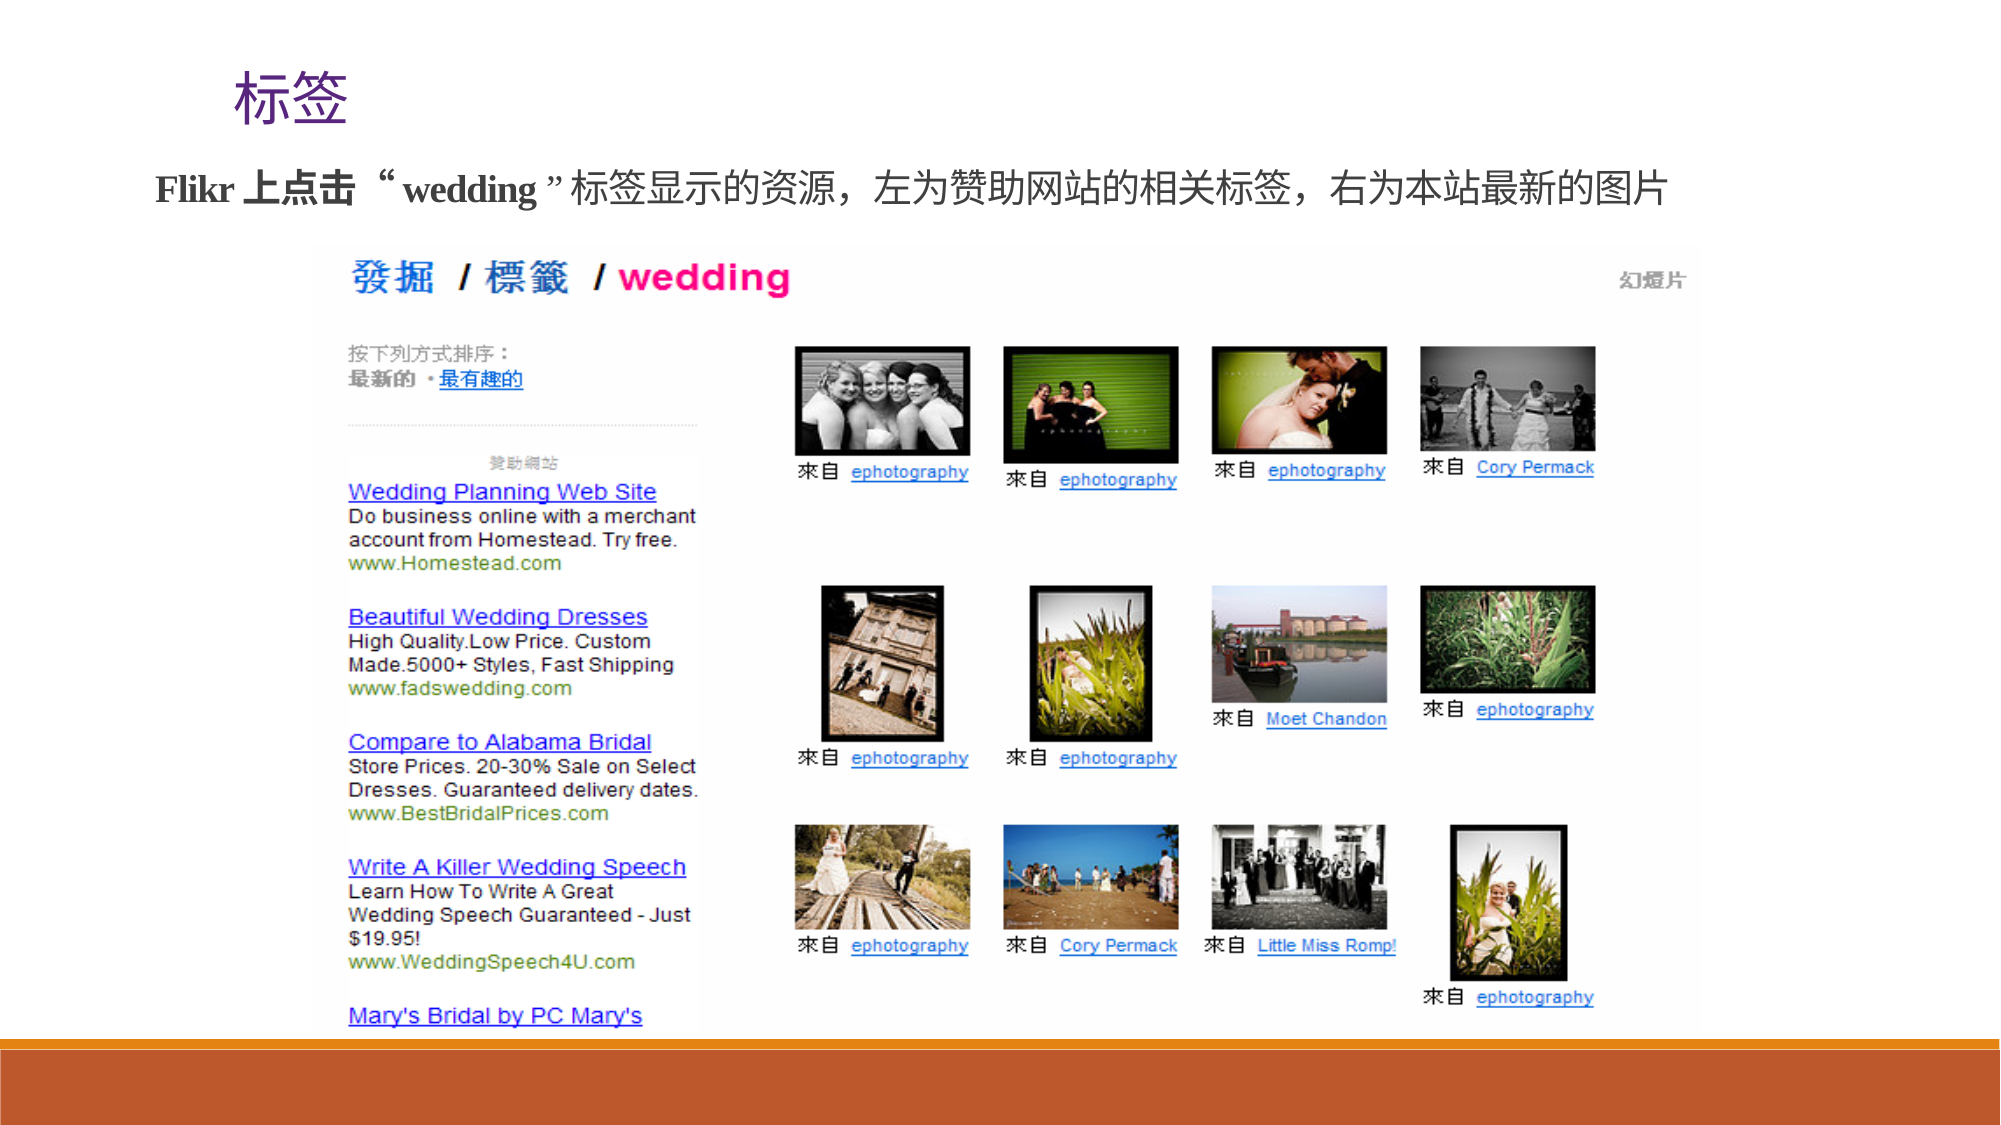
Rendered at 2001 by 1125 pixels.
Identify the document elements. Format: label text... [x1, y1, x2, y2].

title Flikr上点击“wedding ”标签显示的资源，左为赞助网站的相关标签，右为本站最新的图片 [140, 140, 1935, 218]
text_box 标签 [219, 54, 366, 140]
picture [312, 244, 1701, 1034]
